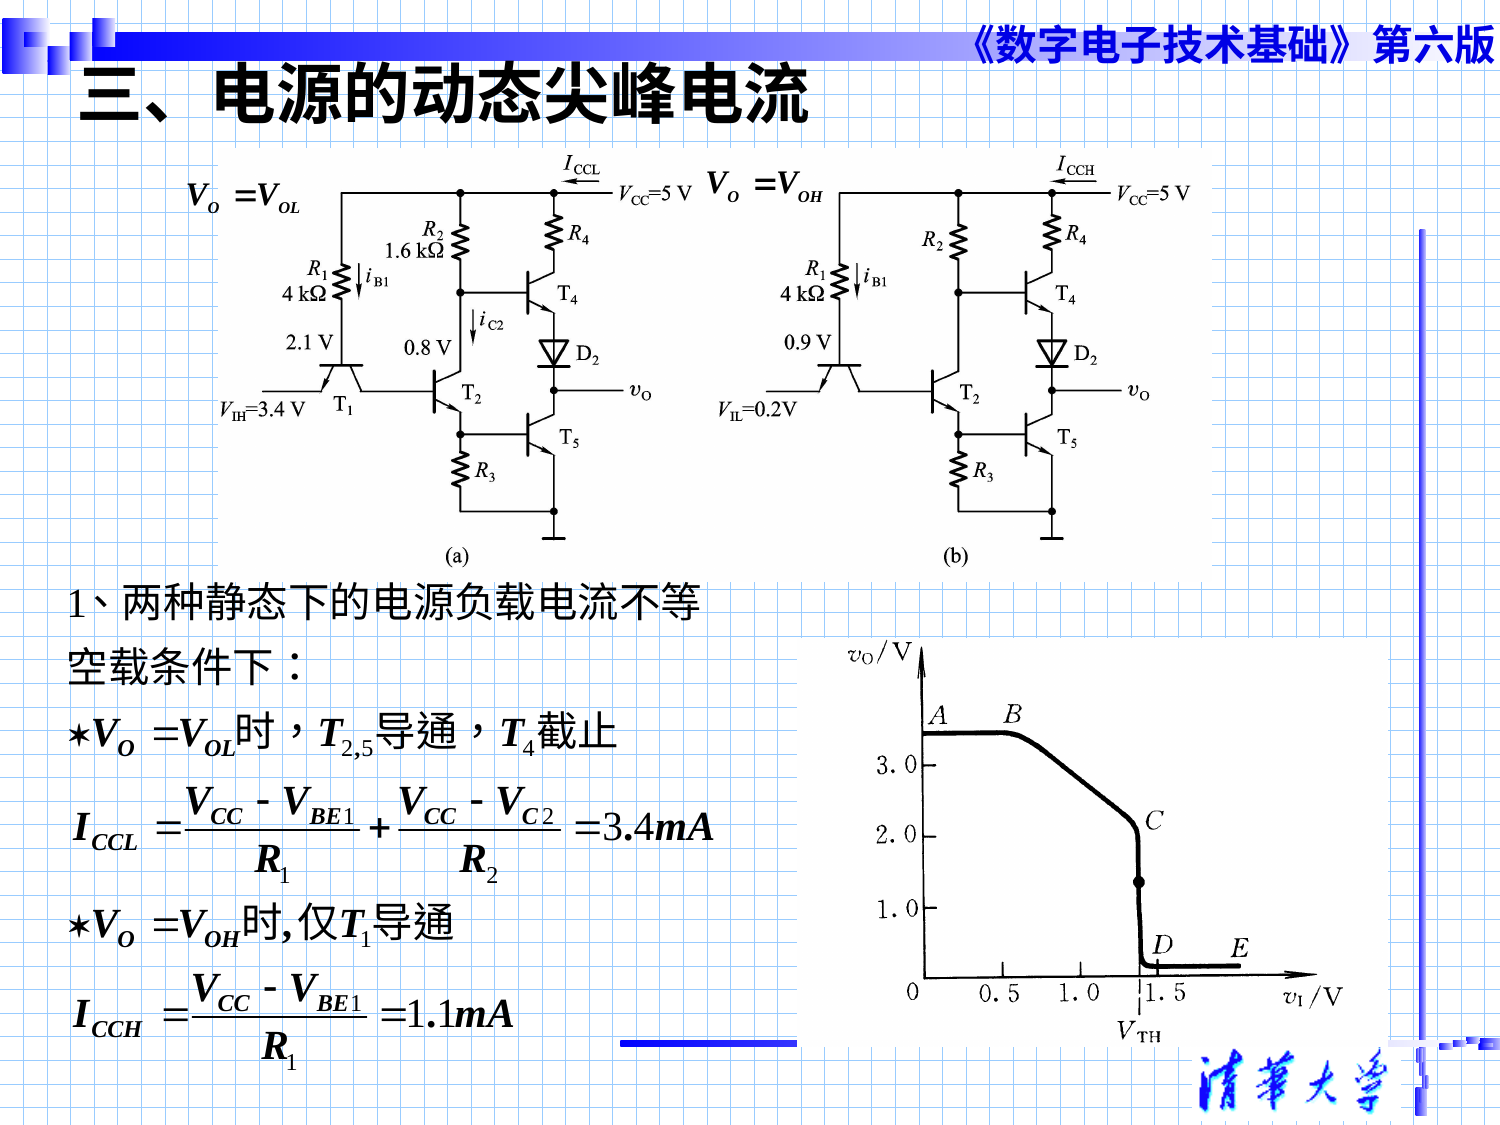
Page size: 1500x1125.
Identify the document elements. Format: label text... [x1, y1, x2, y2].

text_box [64, 573, 722, 1079]
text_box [702, 160, 832, 211]
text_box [182, 172, 309, 223]
title 三、电源的动态尖峰电流 [61, 19, 1412, 164]
picture [218, 148, 1212, 582]
picture [796, 638, 1401, 1121]
